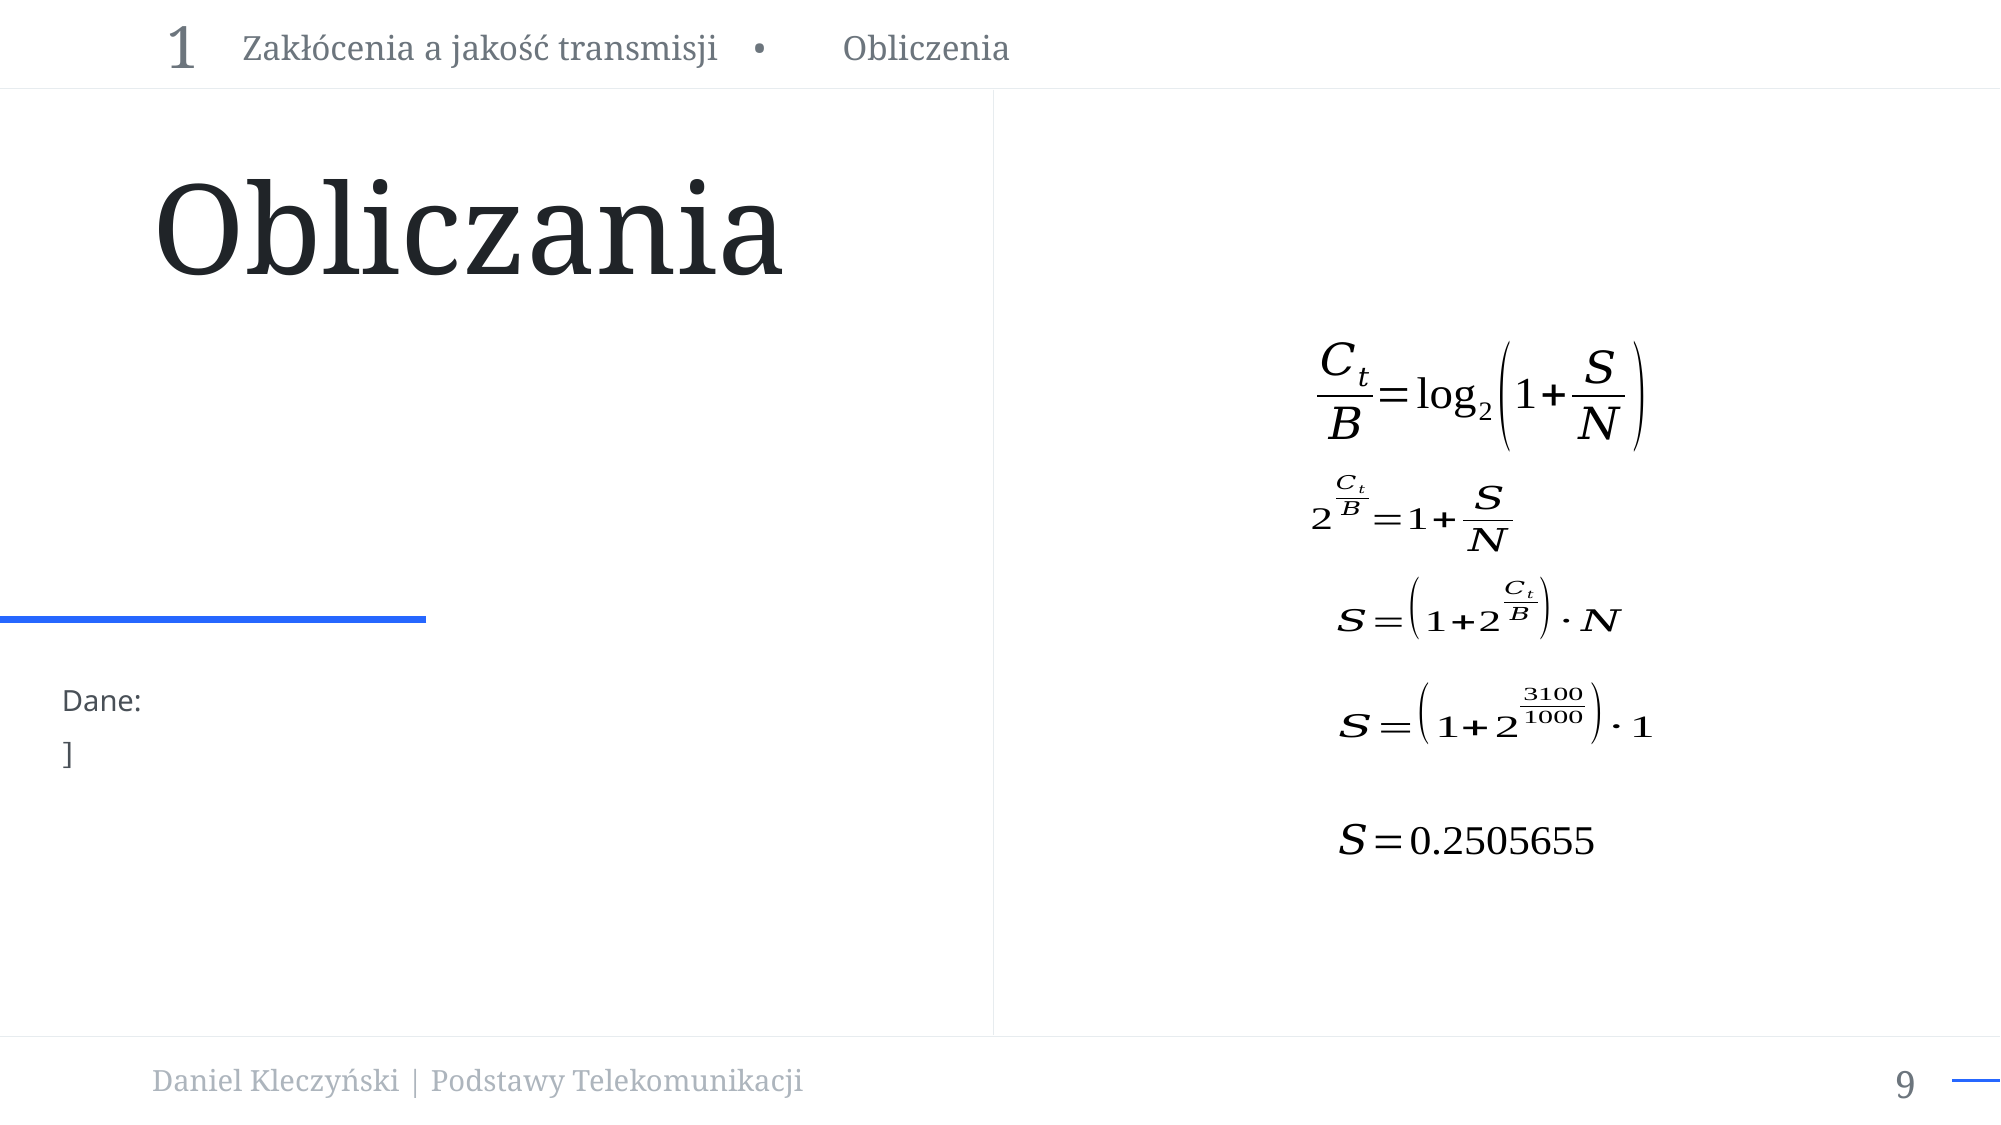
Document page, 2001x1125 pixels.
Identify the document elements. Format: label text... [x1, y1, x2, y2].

list Zakłócenia a jakość transmisji • Obliczenia [227, 0, 1939, 90]
list Obliczania [137, 142, 993, 506]
list 1 [137, 0, 227, 90]
